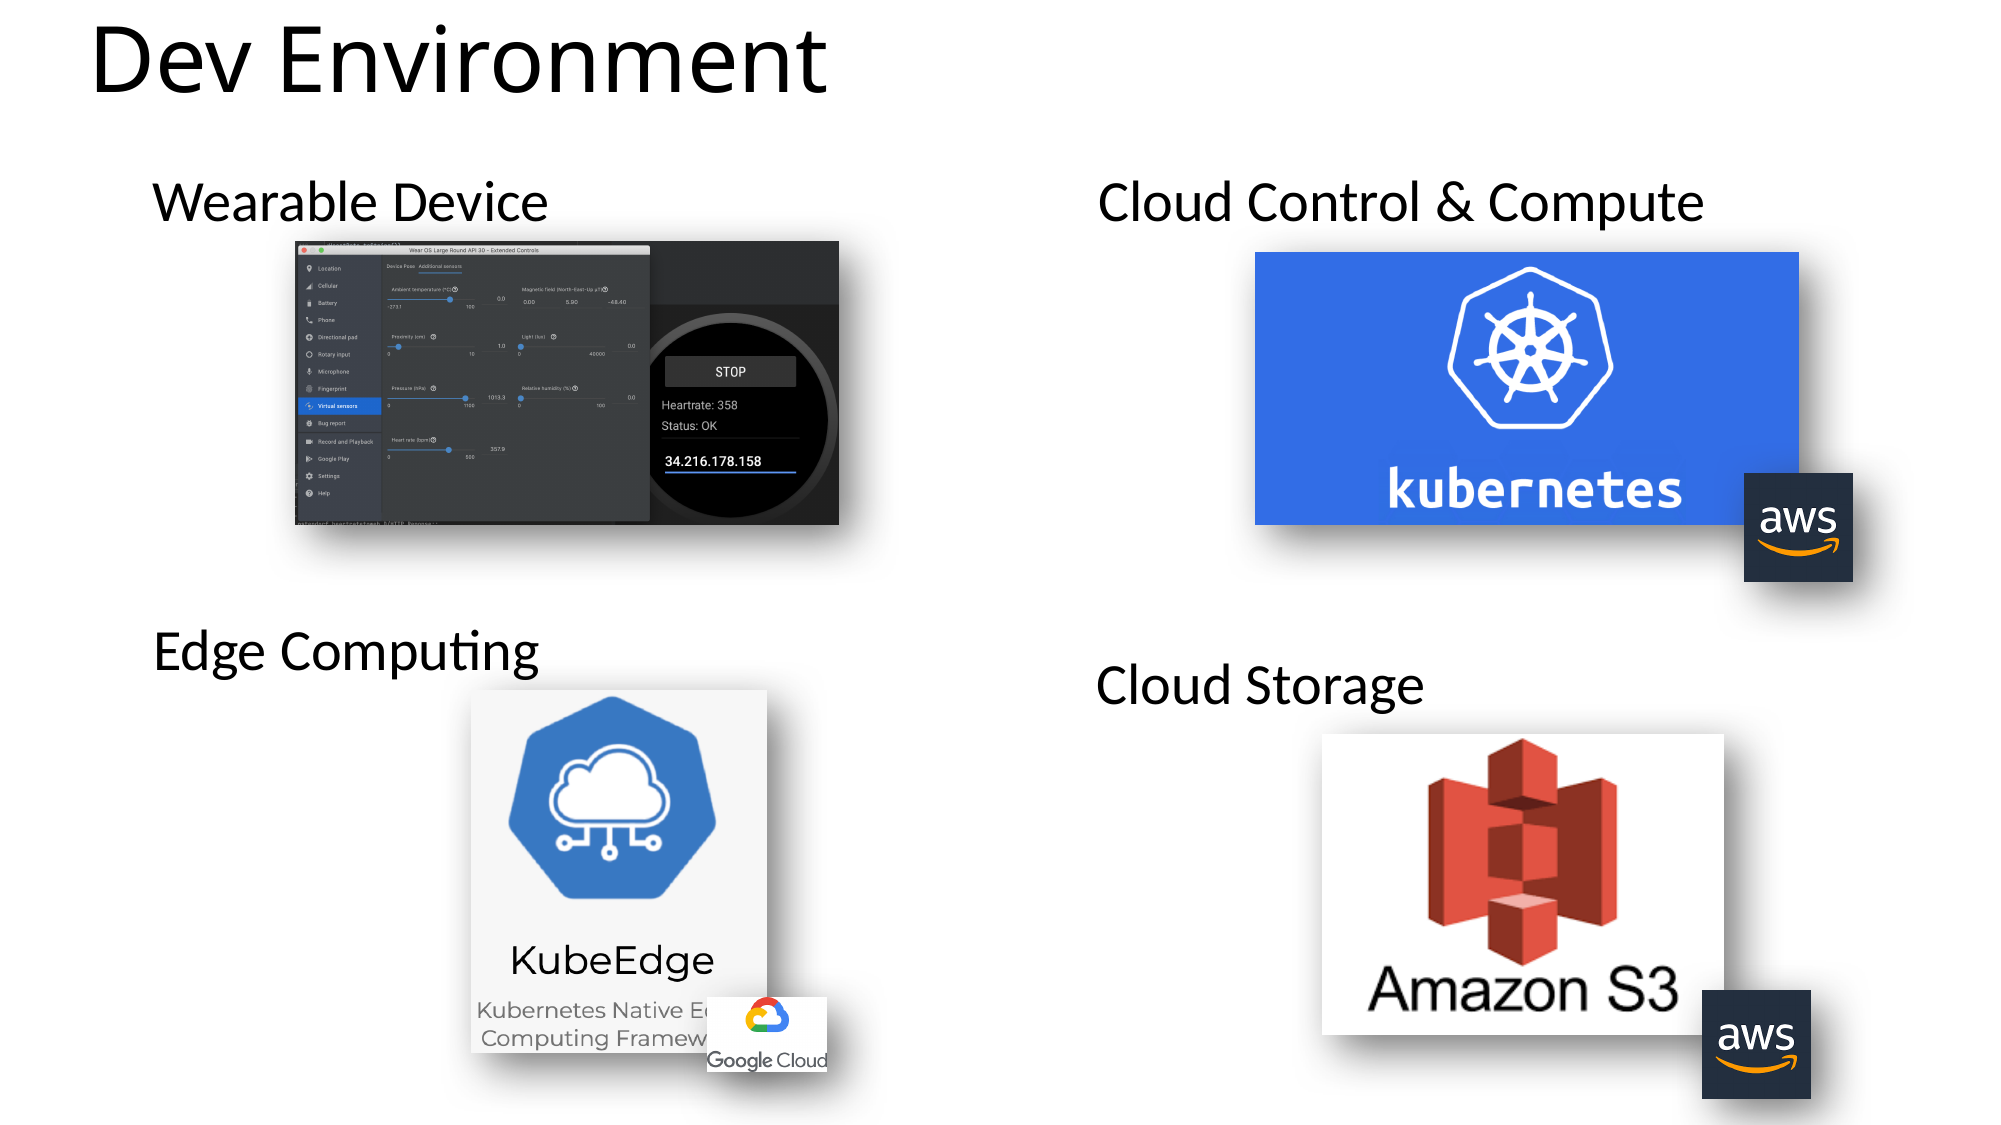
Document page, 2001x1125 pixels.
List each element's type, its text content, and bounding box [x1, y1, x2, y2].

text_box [135, 155, 839, 525]
title Dev Environment [73, 0, 1799, 125]
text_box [1079, 639, 1811, 1099]
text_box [1079, 155, 1853, 582]
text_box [135, 604, 827, 1072]
